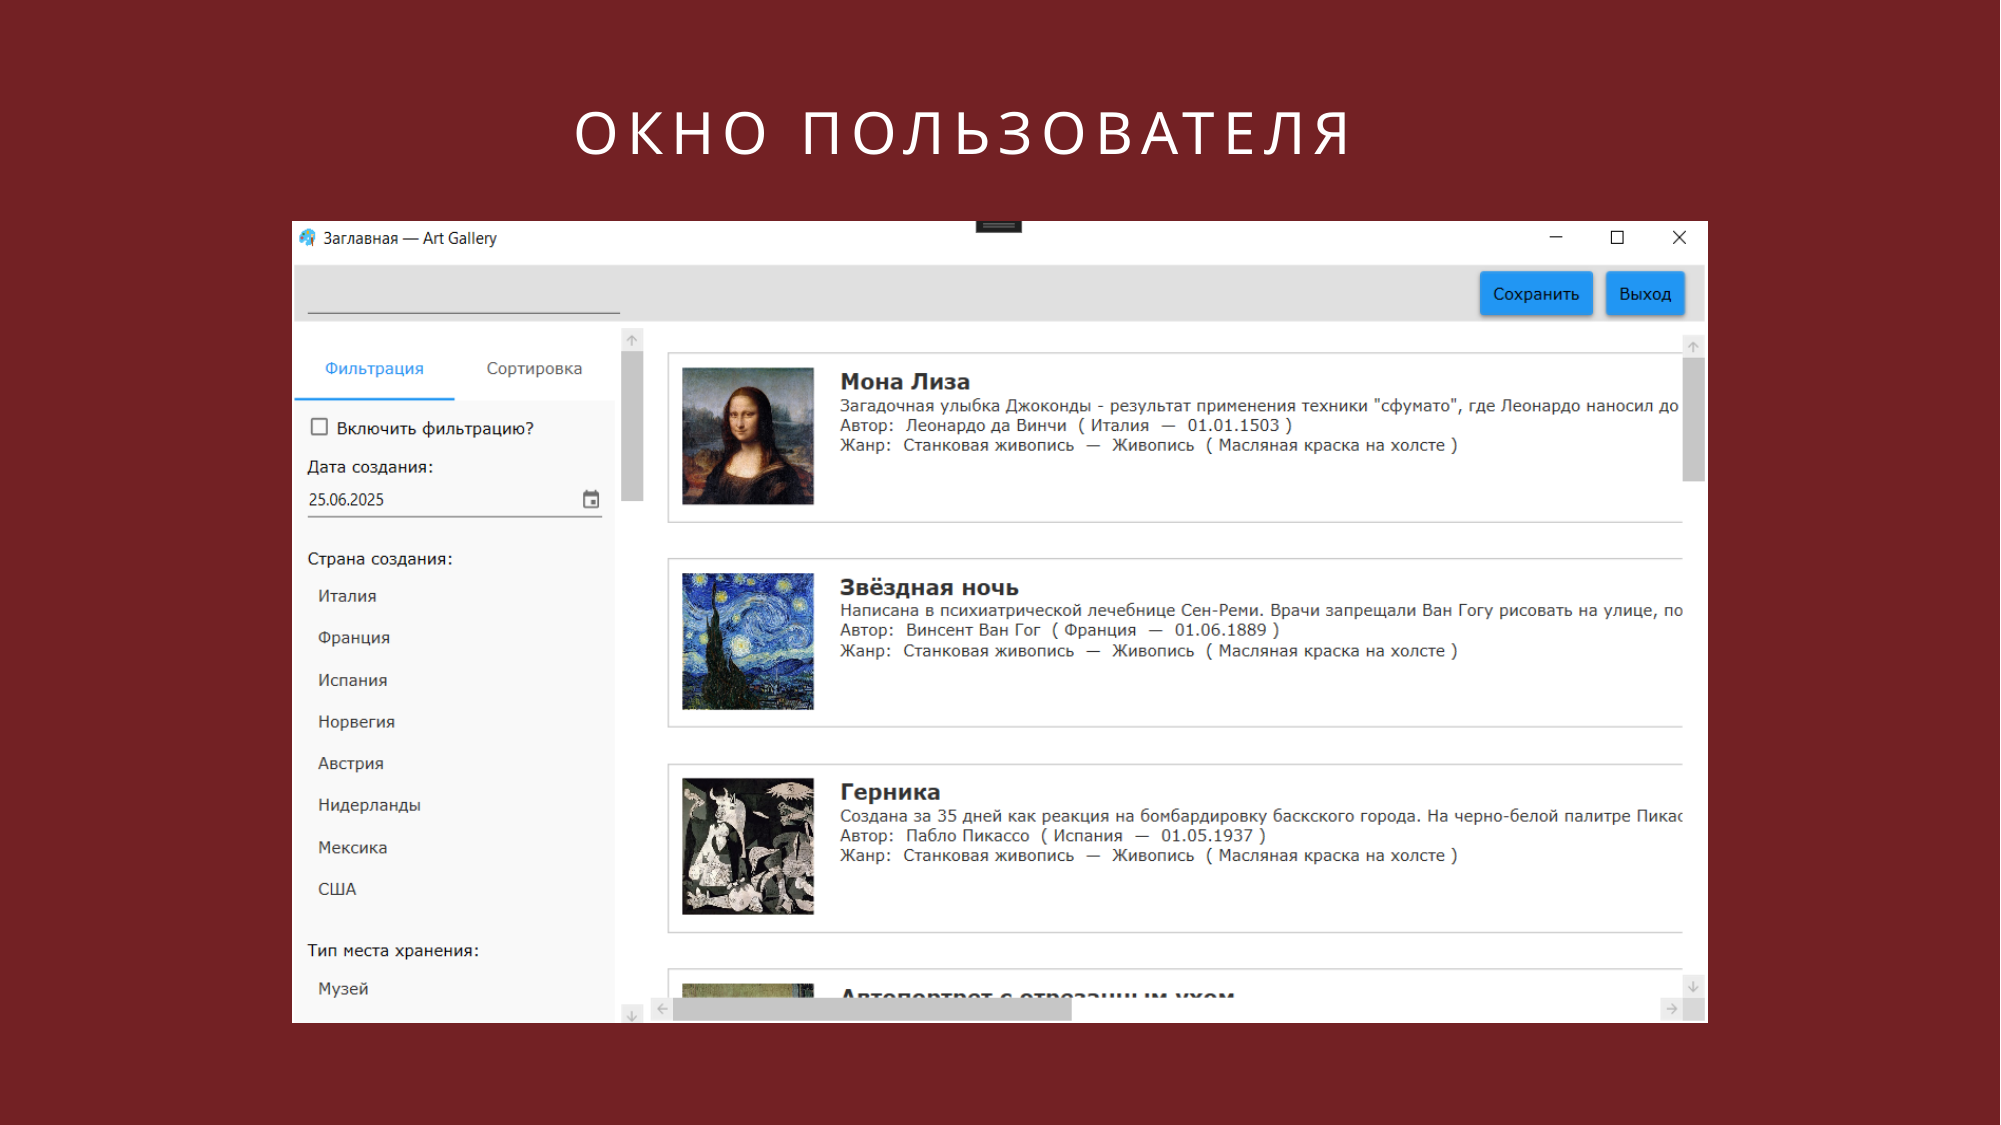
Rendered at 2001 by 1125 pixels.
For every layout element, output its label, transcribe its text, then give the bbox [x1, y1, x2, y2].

title Окно пользователя [516, 74, 1409, 167]
picture [292, 221, 1708, 1023]
